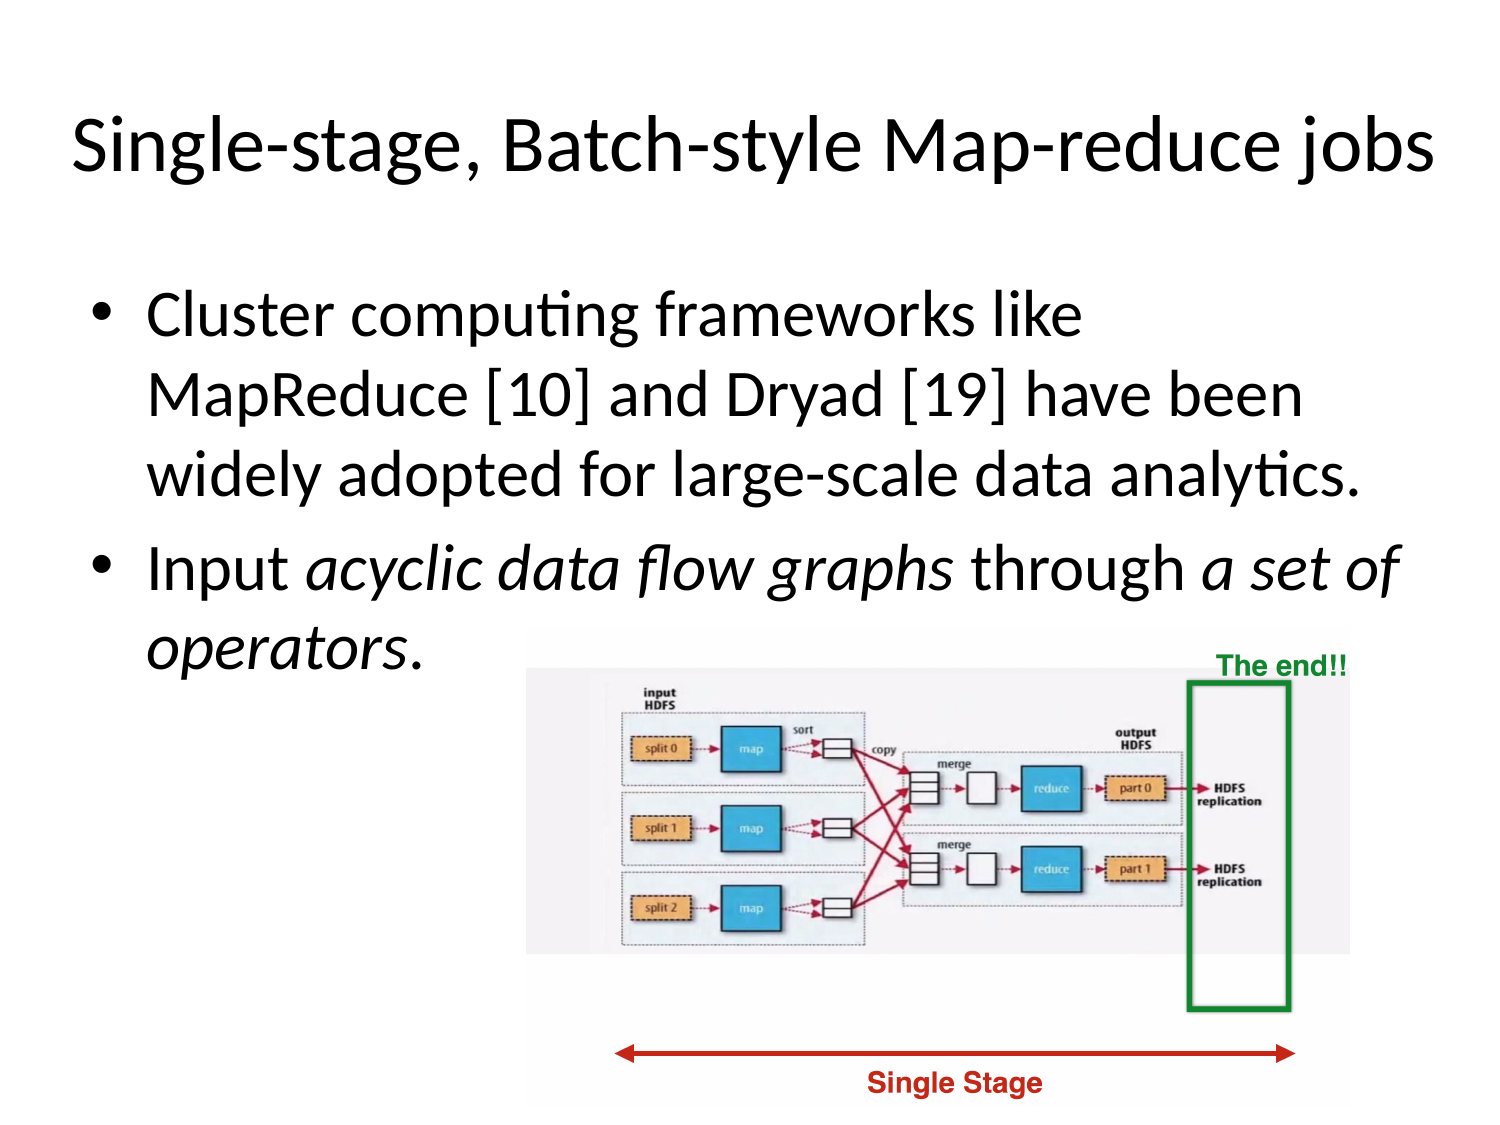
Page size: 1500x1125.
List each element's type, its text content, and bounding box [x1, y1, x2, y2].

picture [526, 626, 1350, 1107]
title Single-stage, Batch-style Map-reduce jobs [21, 45, 1488, 233]
list Cluster computing frameworks like MapReduce [10] and Dryad [19] have been widely adopted for large-scale data analytics. Input acyclic data flow graphs through a set of operators. [75, 262, 1425, 1005]
